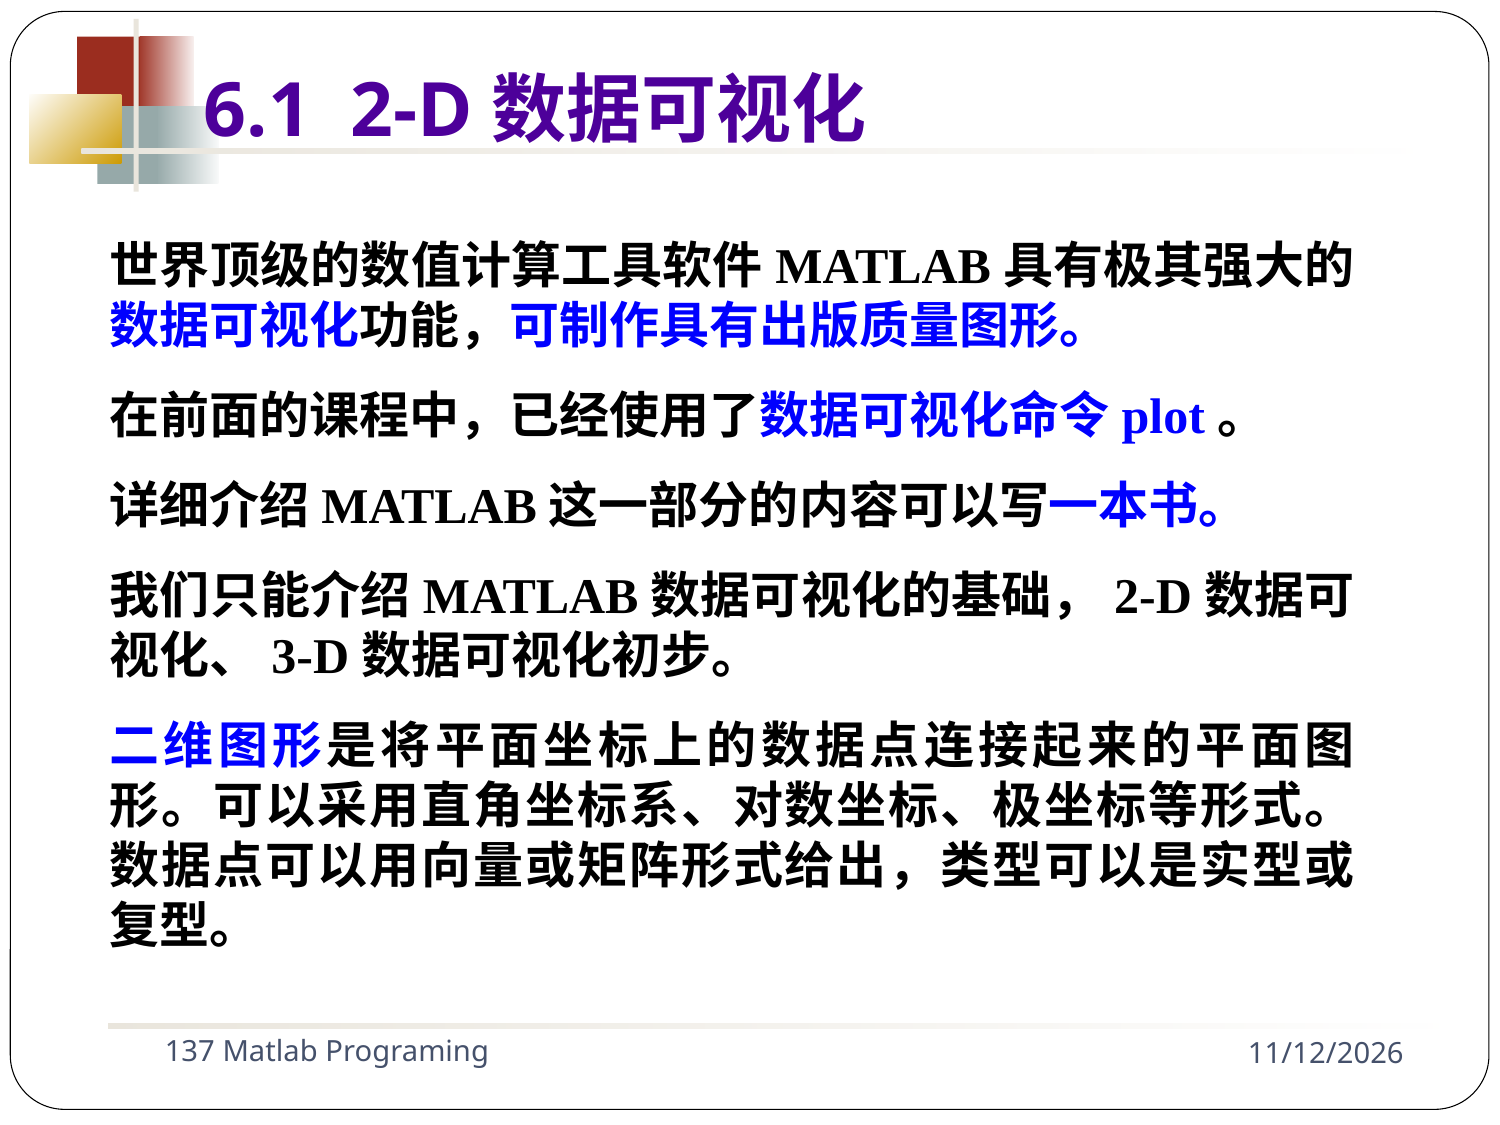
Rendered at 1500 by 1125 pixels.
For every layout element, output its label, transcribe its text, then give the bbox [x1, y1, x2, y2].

list 世界顶级的数值计算工具软件MATLAB具有极其强大的数据可视化功能，可制作具有出版质量图形。 在前面的课程中，已经使用了数据可视化命令plot。 详细介绍MATLAB这一部分的内容可以写一本书。 我们只能介绍MATLAB数据可视化的基础，2-D数据可视化、3-D数据可视化初步。 二维图形是将平面坐标上的数据点连接起来的平面图形。可以采用直角坐标系、对数坐标、极坐标等形式。数据点可以用向量或矩阵形式给出，类型可以是实型或复型。 [94, 225, 1370, 1012]
text_box [1012, 1015, 1419, 1094]
title 6.1 2-D数据可视化 [188, 60, 1468, 167]
text_box 137 Matlab Programing [150, 1012, 800, 1088]
